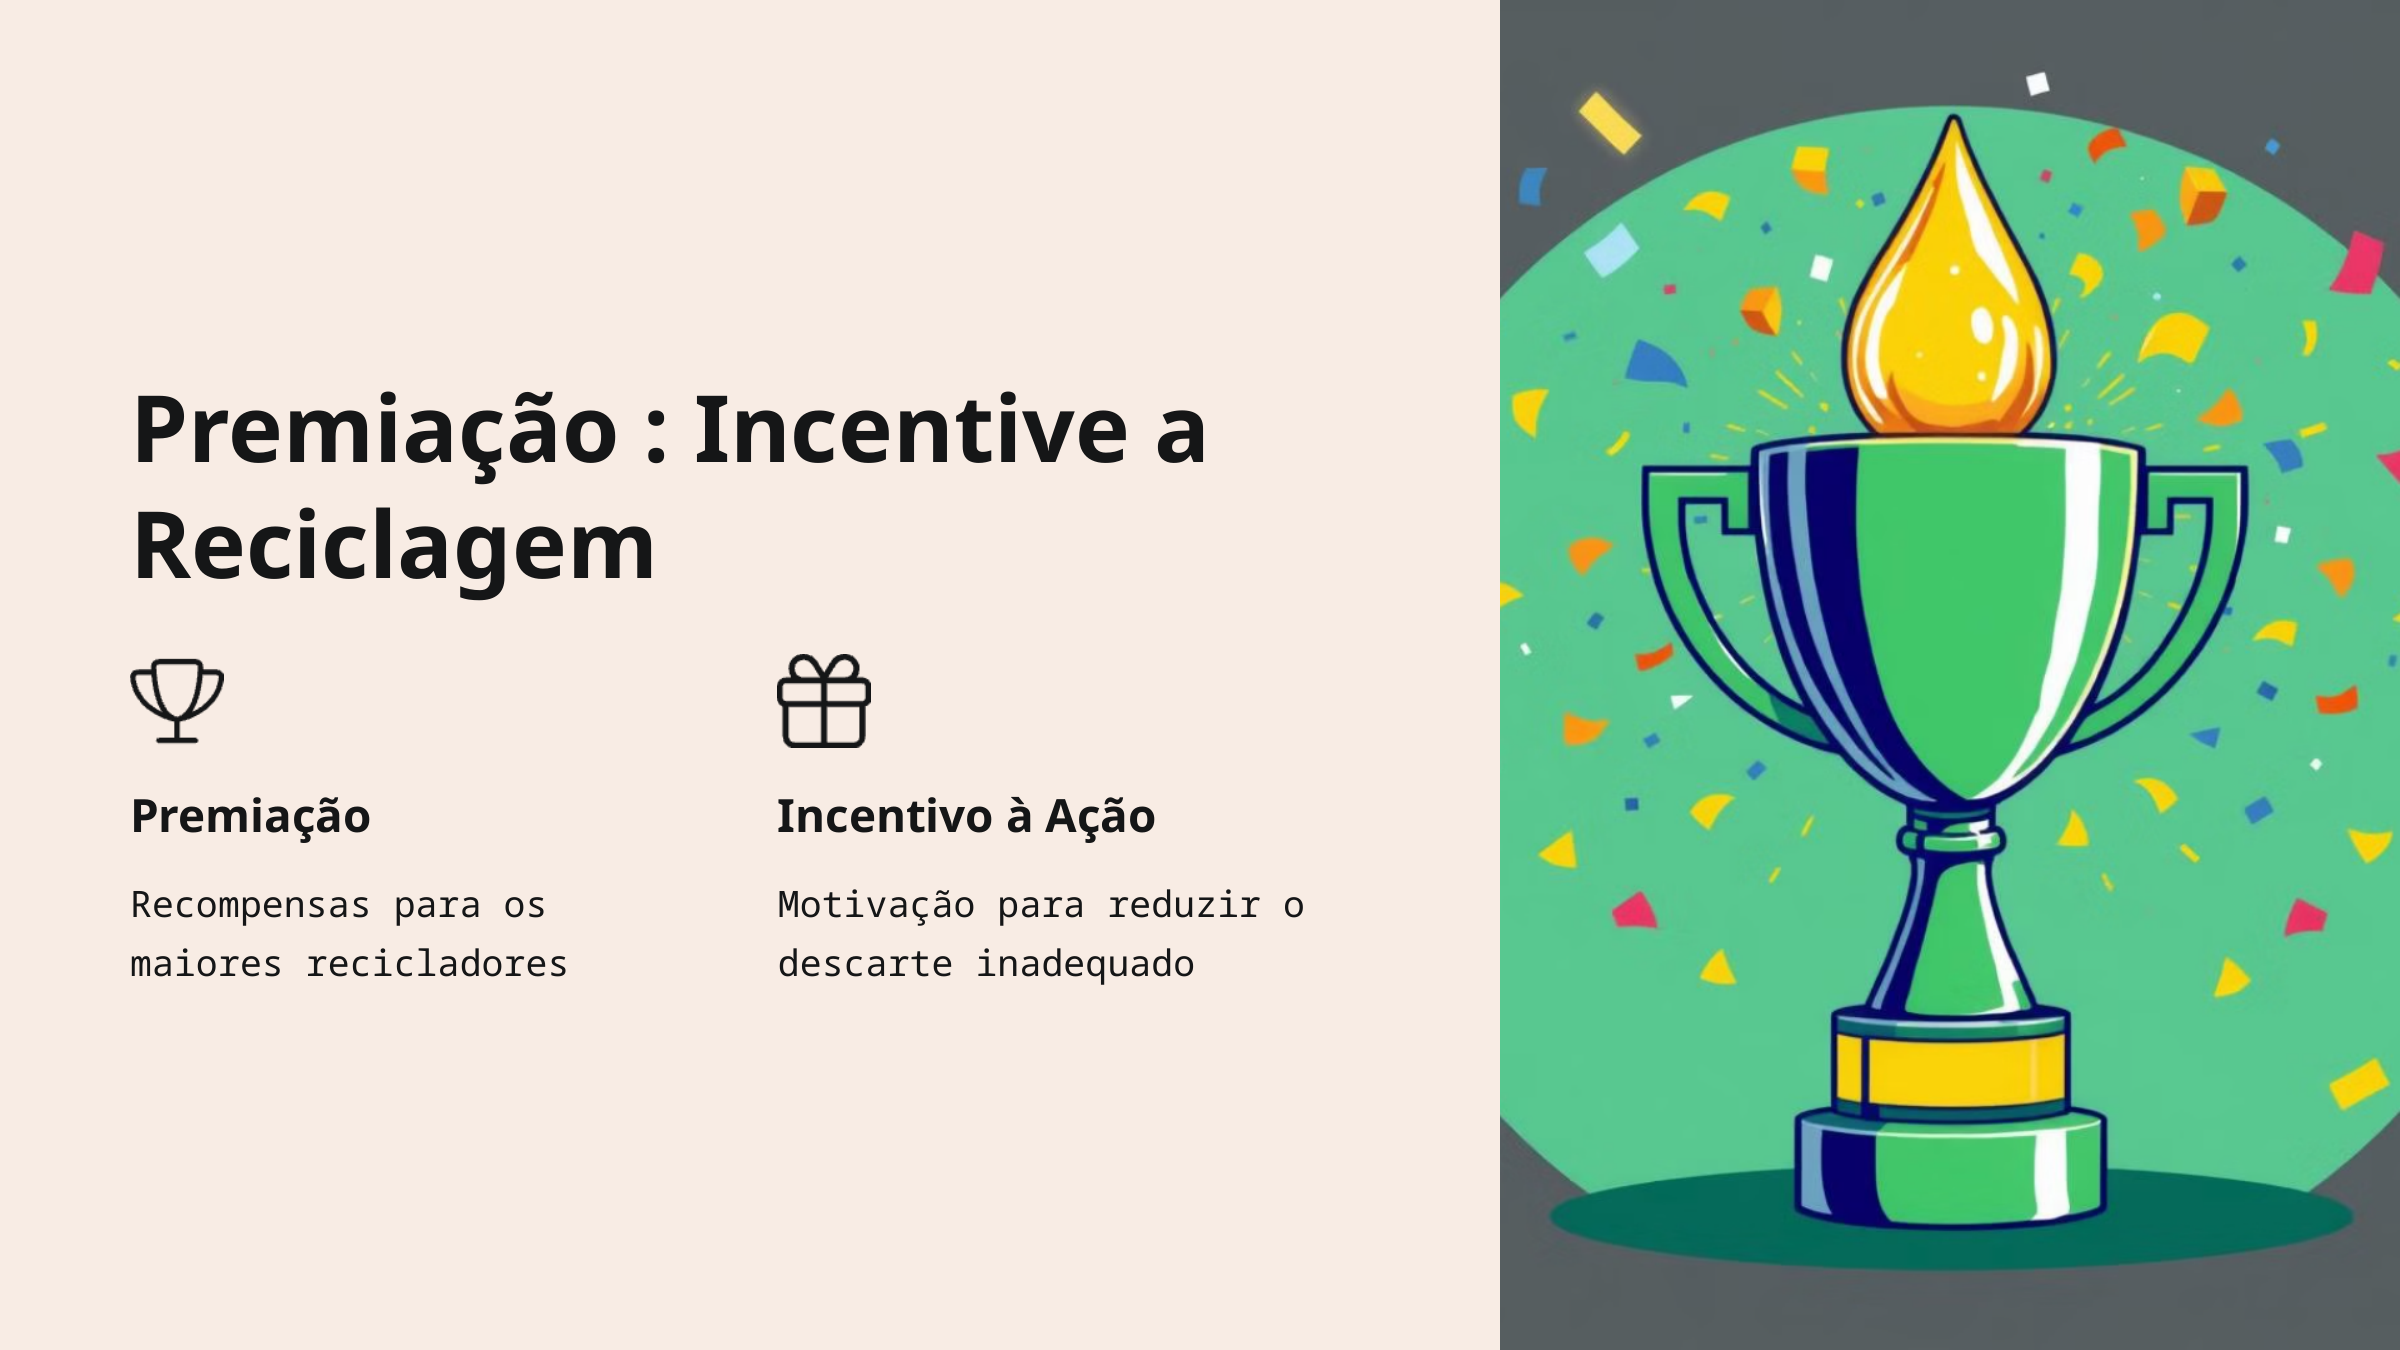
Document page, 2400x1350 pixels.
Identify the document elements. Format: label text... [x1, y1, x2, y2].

picture [130, 654, 224, 748]
text_box Incentivo à Ação [777, 784, 1243, 843]
picture [777, 654, 871, 748]
picture [1499, 0, 2400, 1350]
text_box Motivação para reduzir o descarte inadequado [777, 864, 1370, 984]
text_box Premiação : Incentive a Reciclagem [130, 365, 1370, 599]
text_box Premiação [130, 784, 596, 843]
text_box Recompensas para os maiores recicladores [130, 864, 722, 984]
